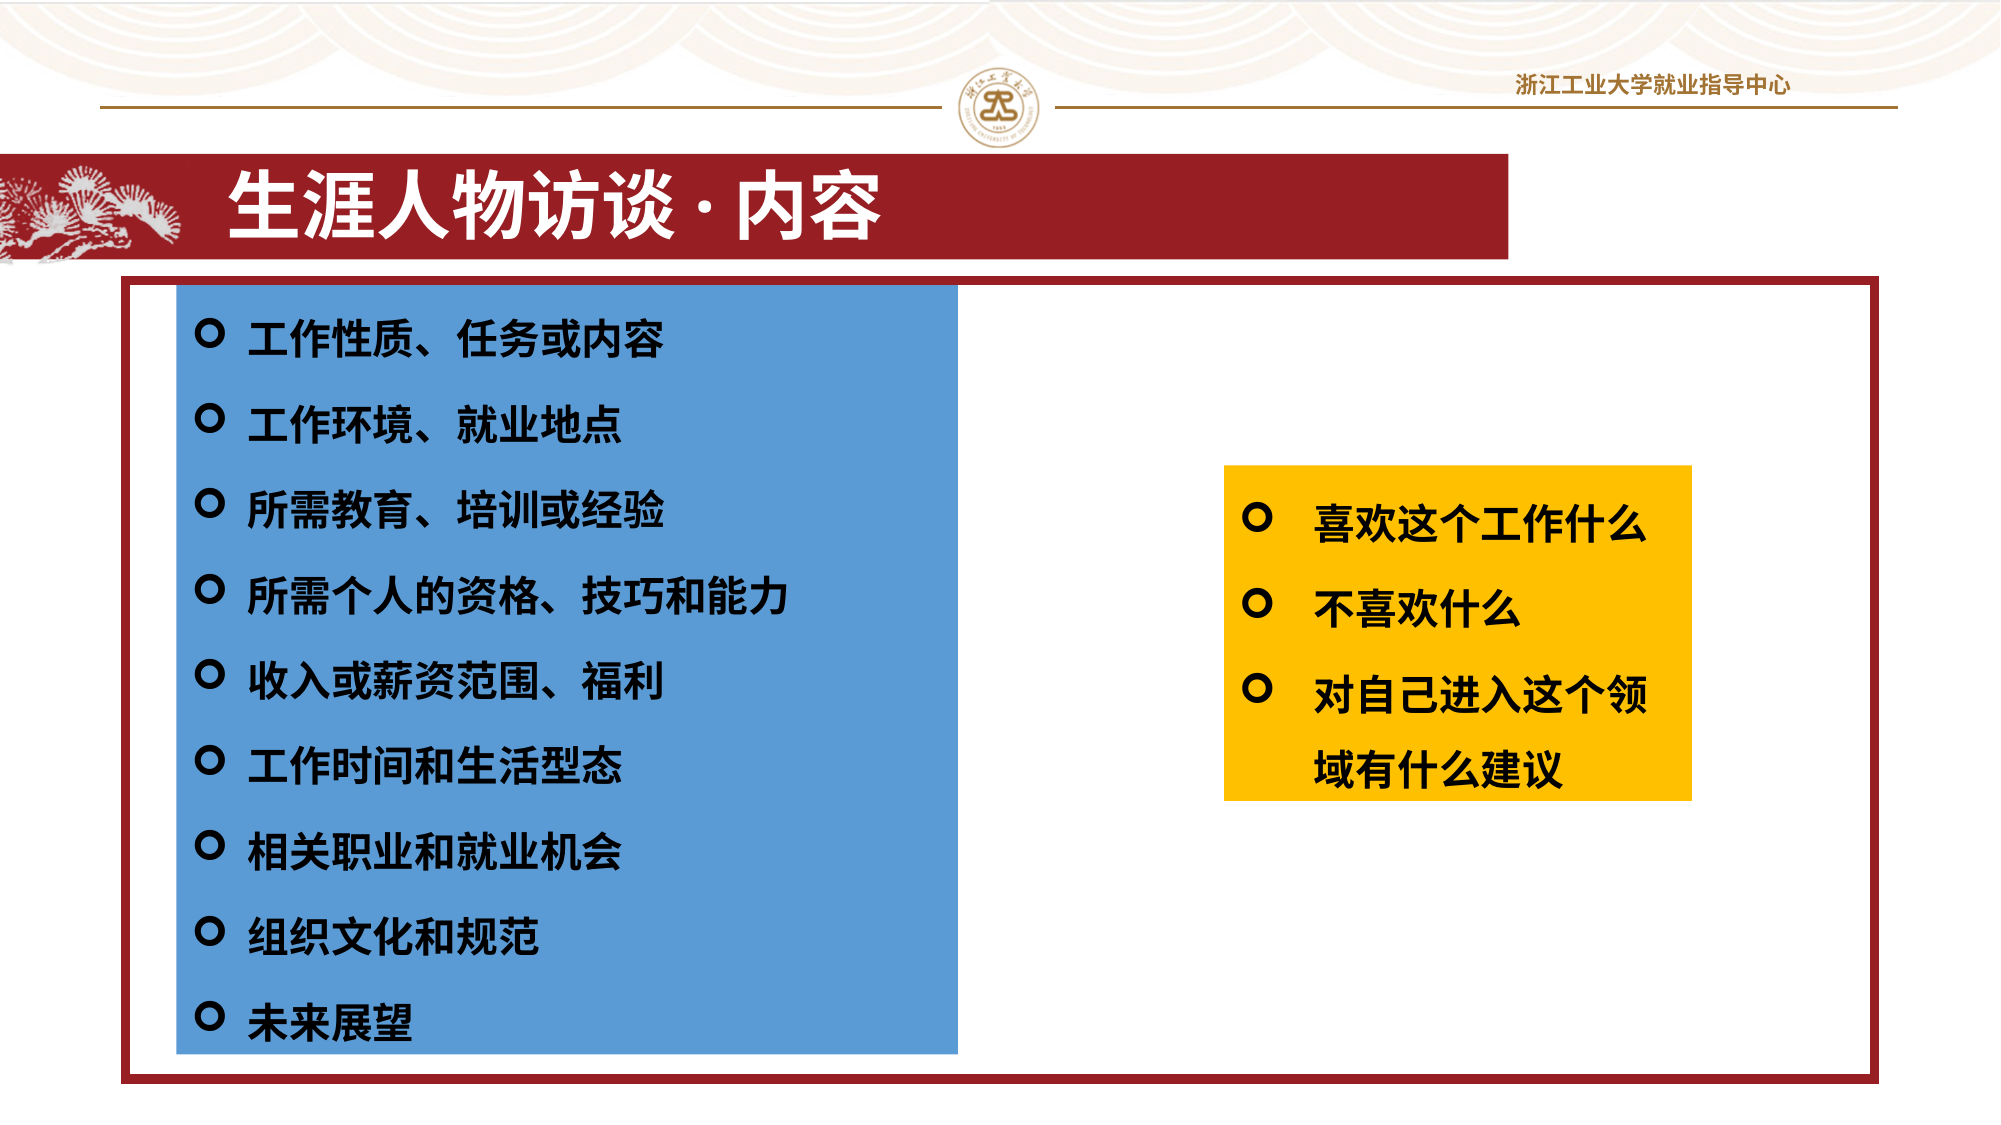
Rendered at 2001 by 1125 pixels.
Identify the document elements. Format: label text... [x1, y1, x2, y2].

title 生涯人物访谈·内容 [212, 153, 1483, 265]
picture [0, 0, 2000, 281]
text_box [1483, 153, 1509, 261]
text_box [100, 66, 1898, 149]
text_box [124, 280, 1875, 1080]
text_box 喜欢这个工作什么 不喜欢什么 对自己进入这个领域有什么建议 [1224, 465, 1692, 801]
